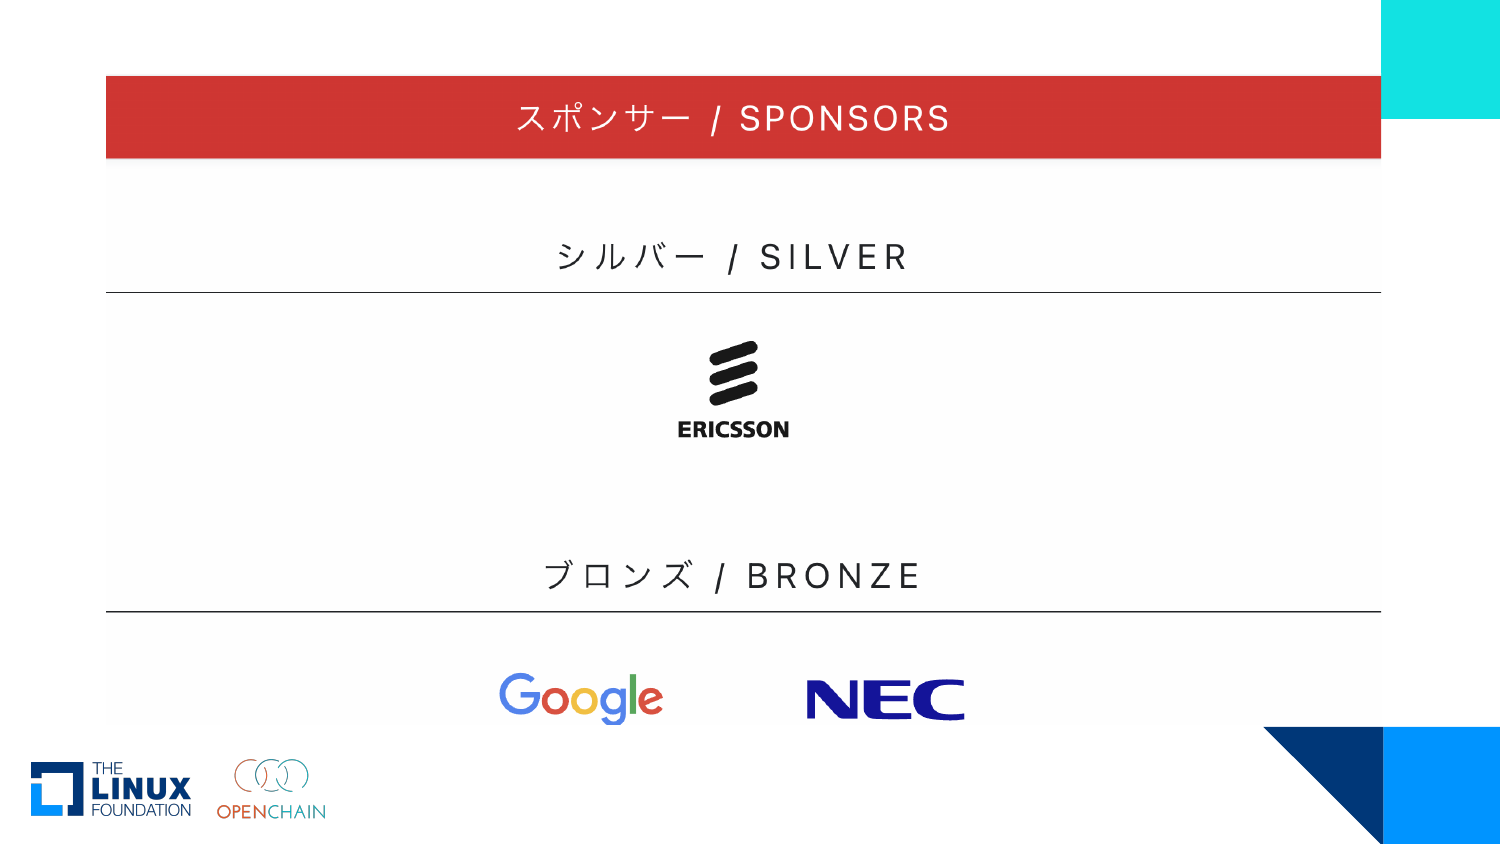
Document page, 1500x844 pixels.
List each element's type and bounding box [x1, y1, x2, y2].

picture [105, 73, 1382, 725]
picture [31, 762, 191, 816]
picture [215, 757, 327, 821]
